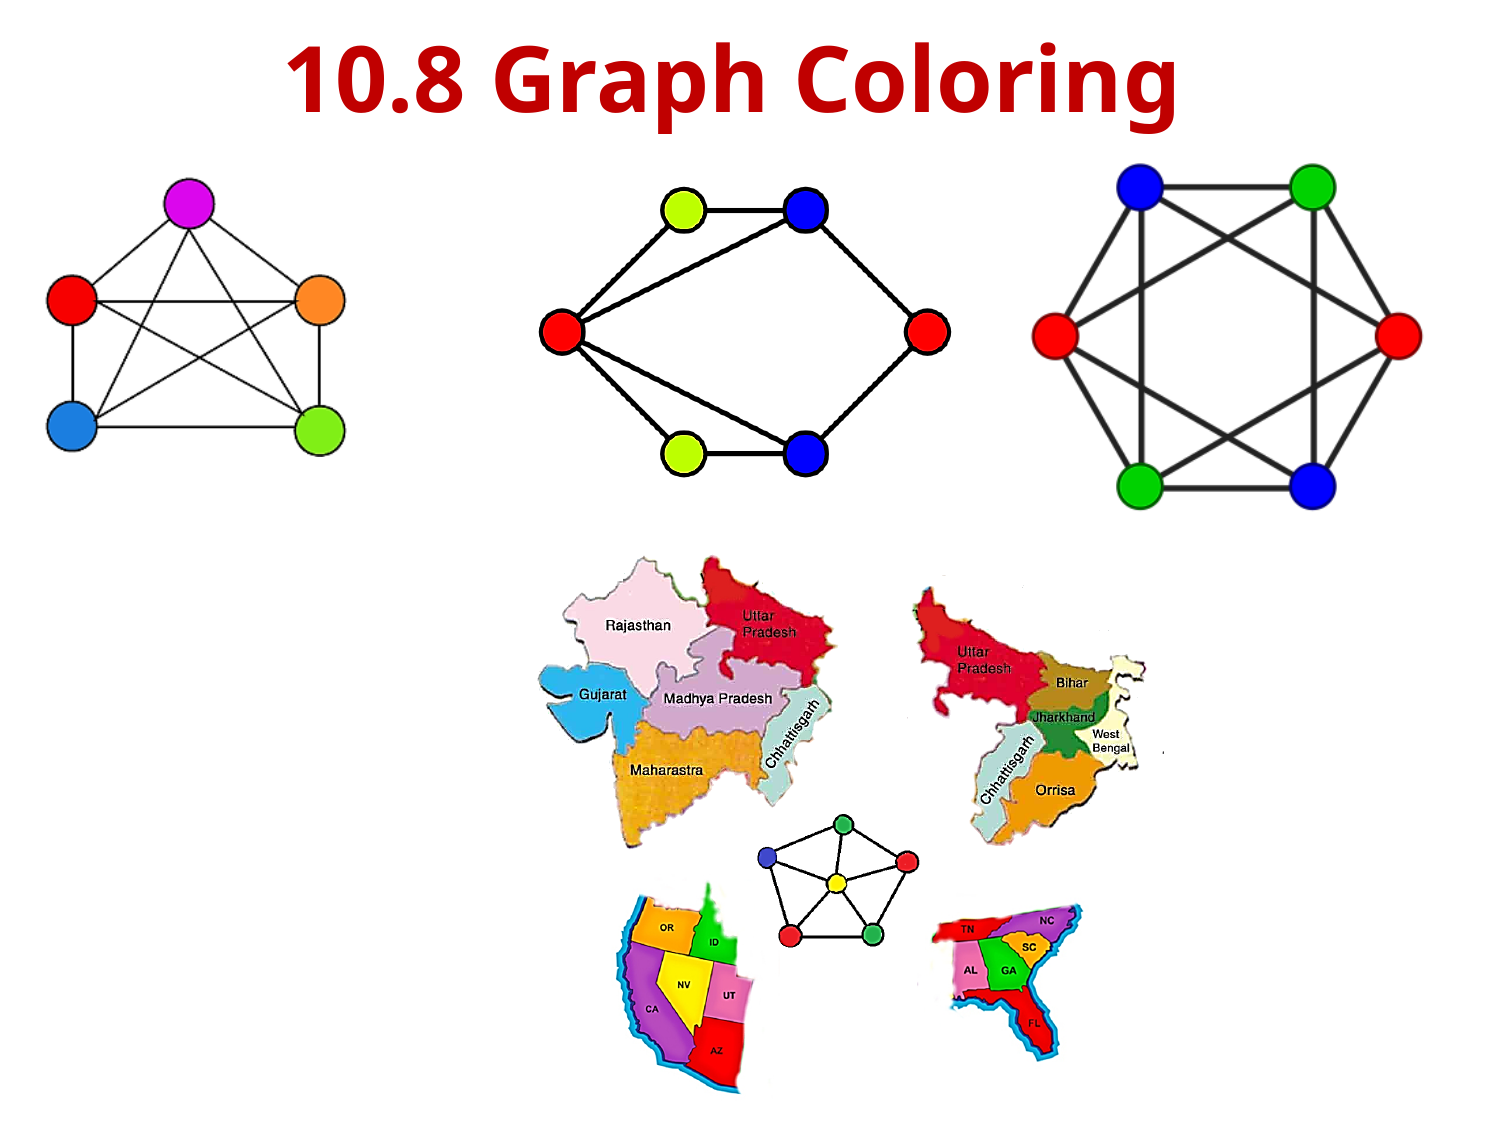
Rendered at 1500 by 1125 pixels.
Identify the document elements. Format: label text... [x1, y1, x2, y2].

title 10.8 Graph Coloring [69, 24, 1420, 142]
picture [28, 175, 359, 457]
picture [531, 179, 957, 485]
picture [531, 149, 1438, 1102]
